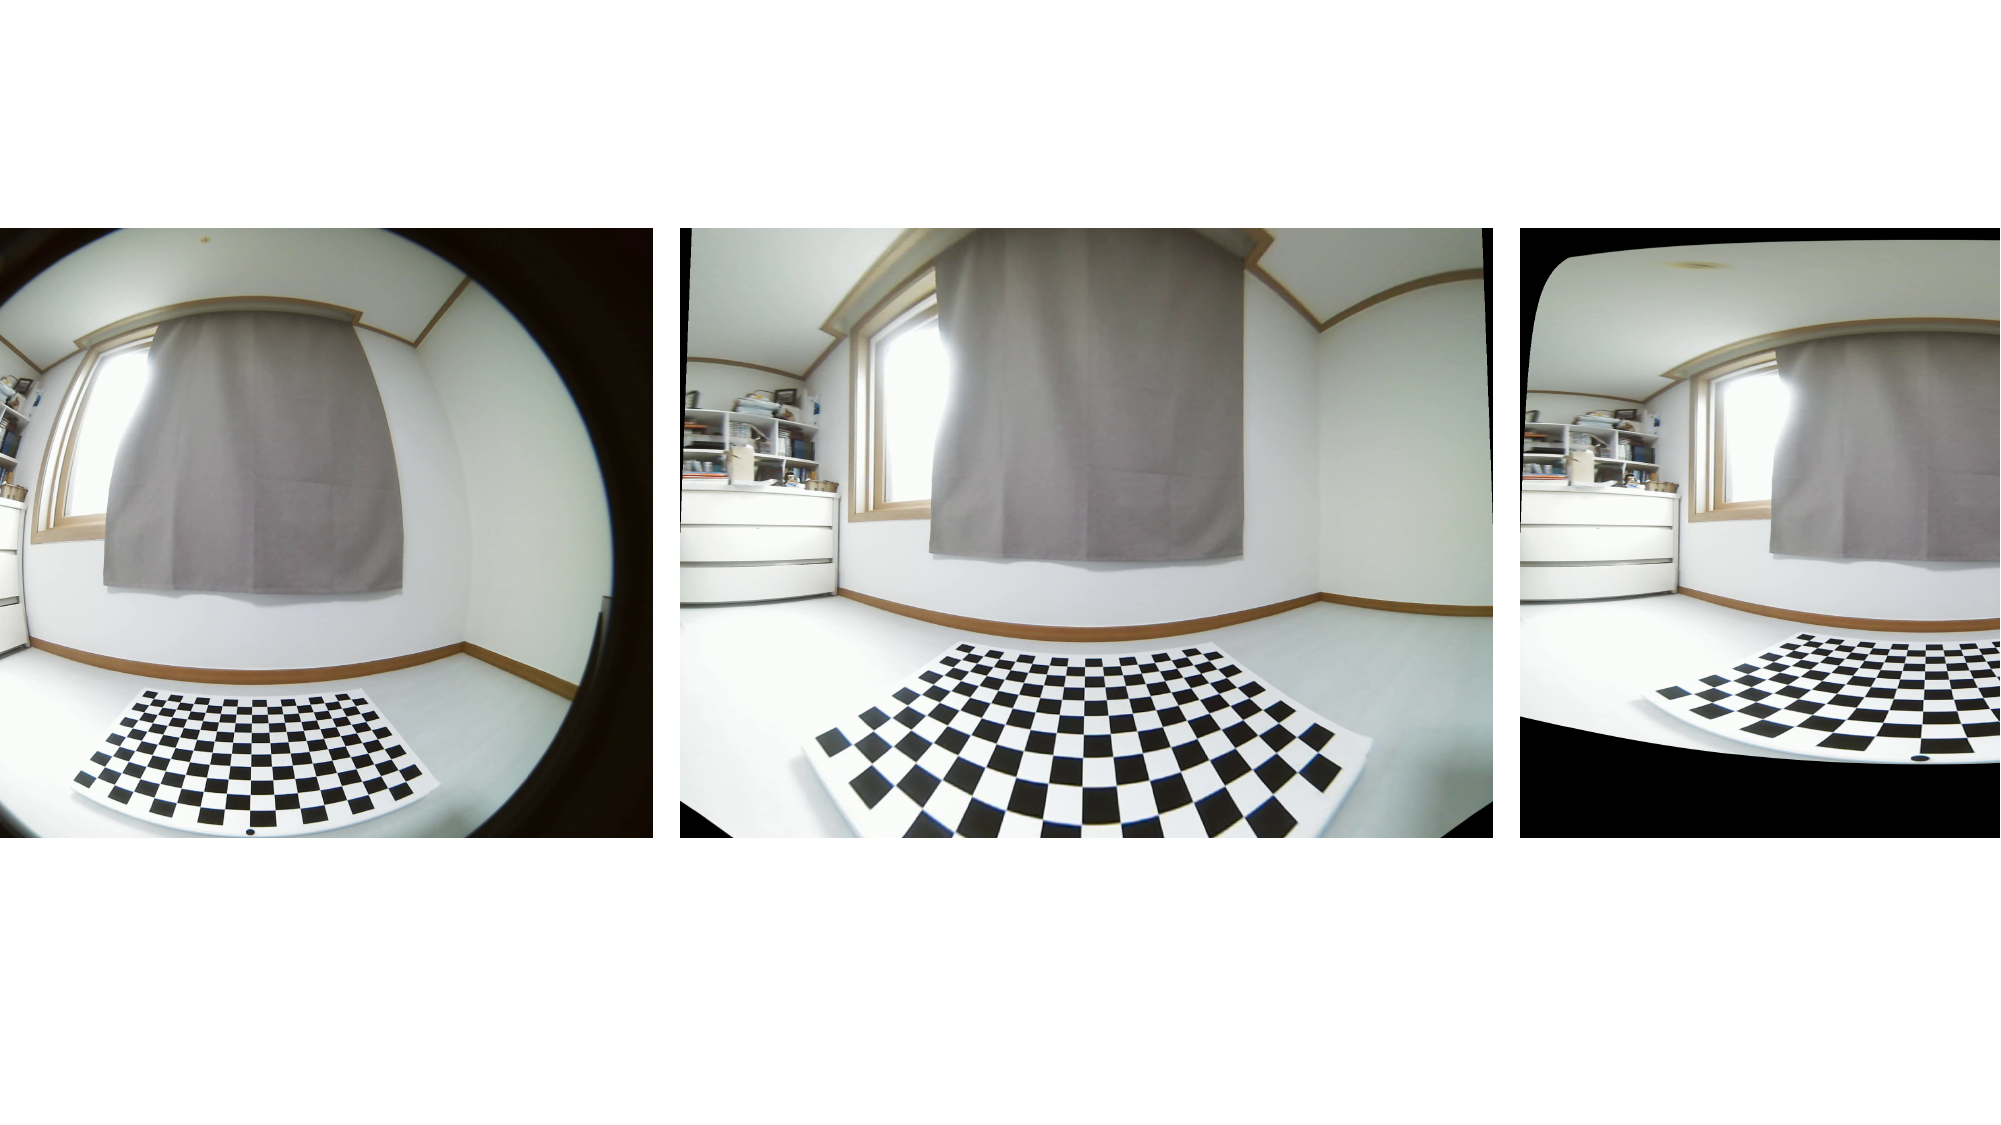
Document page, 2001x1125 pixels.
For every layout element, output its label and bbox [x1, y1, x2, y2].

text_box [0, 227, 2000, 838]
